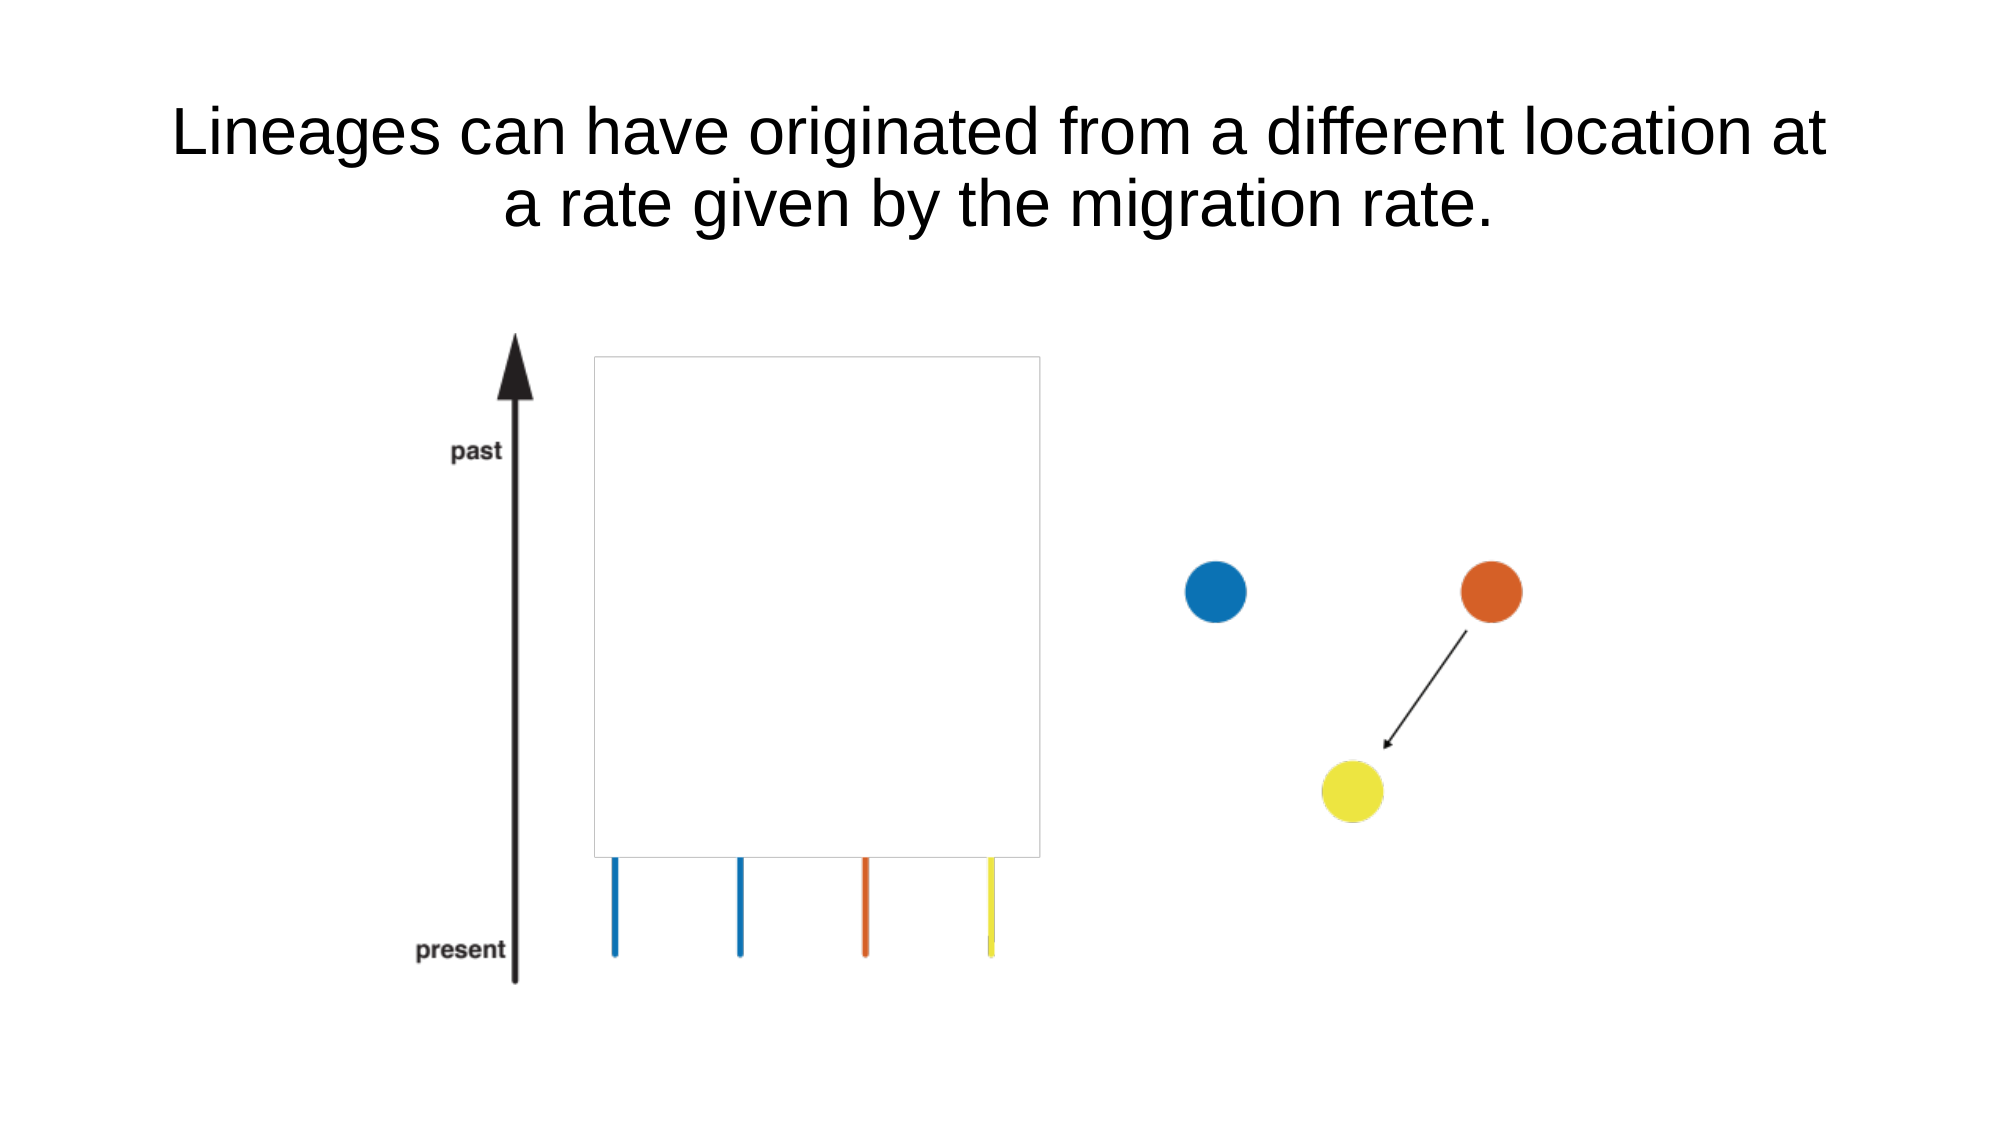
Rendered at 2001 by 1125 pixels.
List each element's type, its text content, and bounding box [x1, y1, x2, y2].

title Lineages can have originated from a different location at a rate given by the migration rate. [137, 59, 1863, 278]
picture [399, 332, 1600, 1004]
